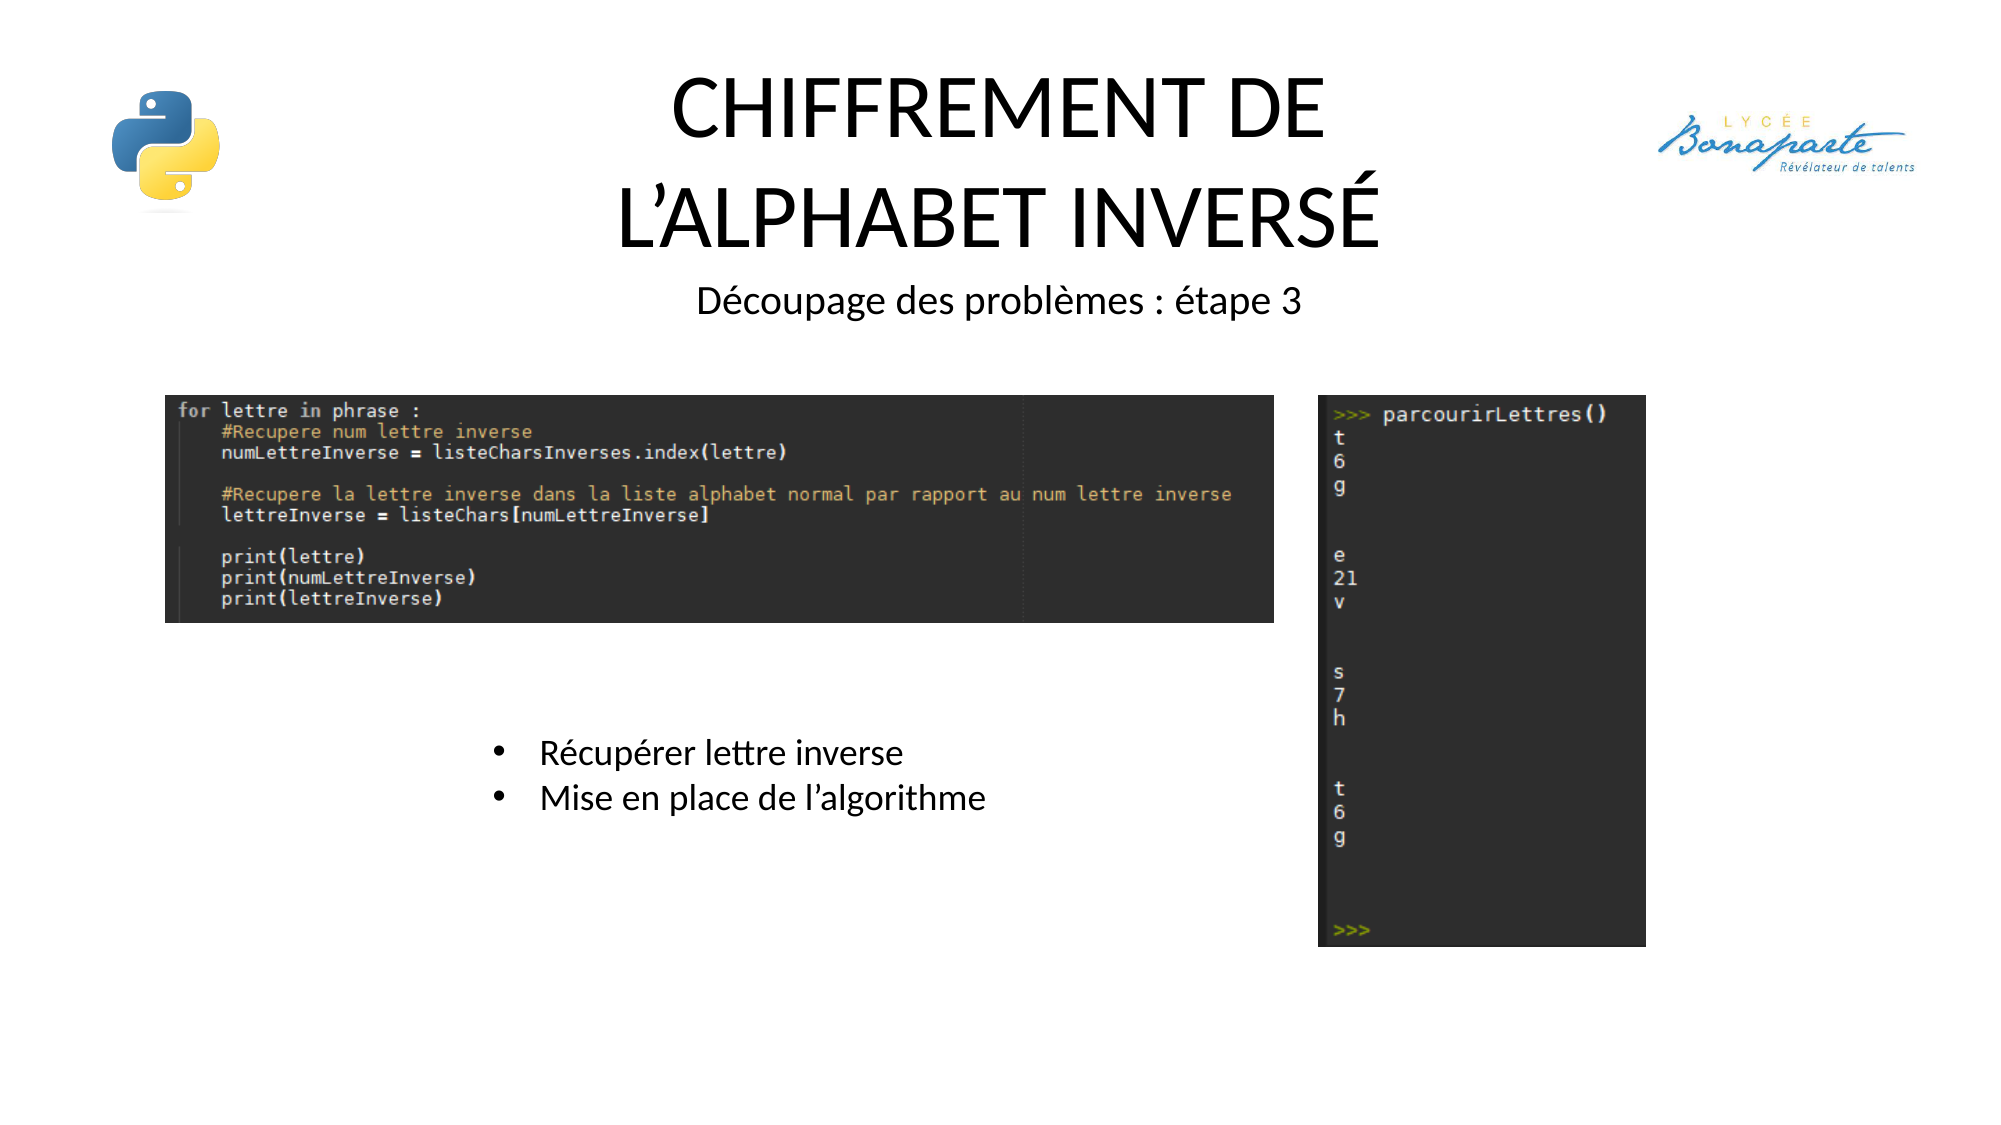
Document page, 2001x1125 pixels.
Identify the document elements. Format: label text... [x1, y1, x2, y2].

picture [111, 91, 223, 213]
picture [165, 394, 1274, 623]
text_box CHIFFREMENT DE L’ALPHABET INVERSÉ [477, 38, 1522, 266]
text_box Découpage des problèmes : étape 3 [681, 265, 1319, 336]
text_box Récupérer lettre inverse Mise en place de l’algorithme [477, 720, 1019, 825]
picture [1647, 111, 1921, 181]
picture [1318, 394, 1646, 948]
